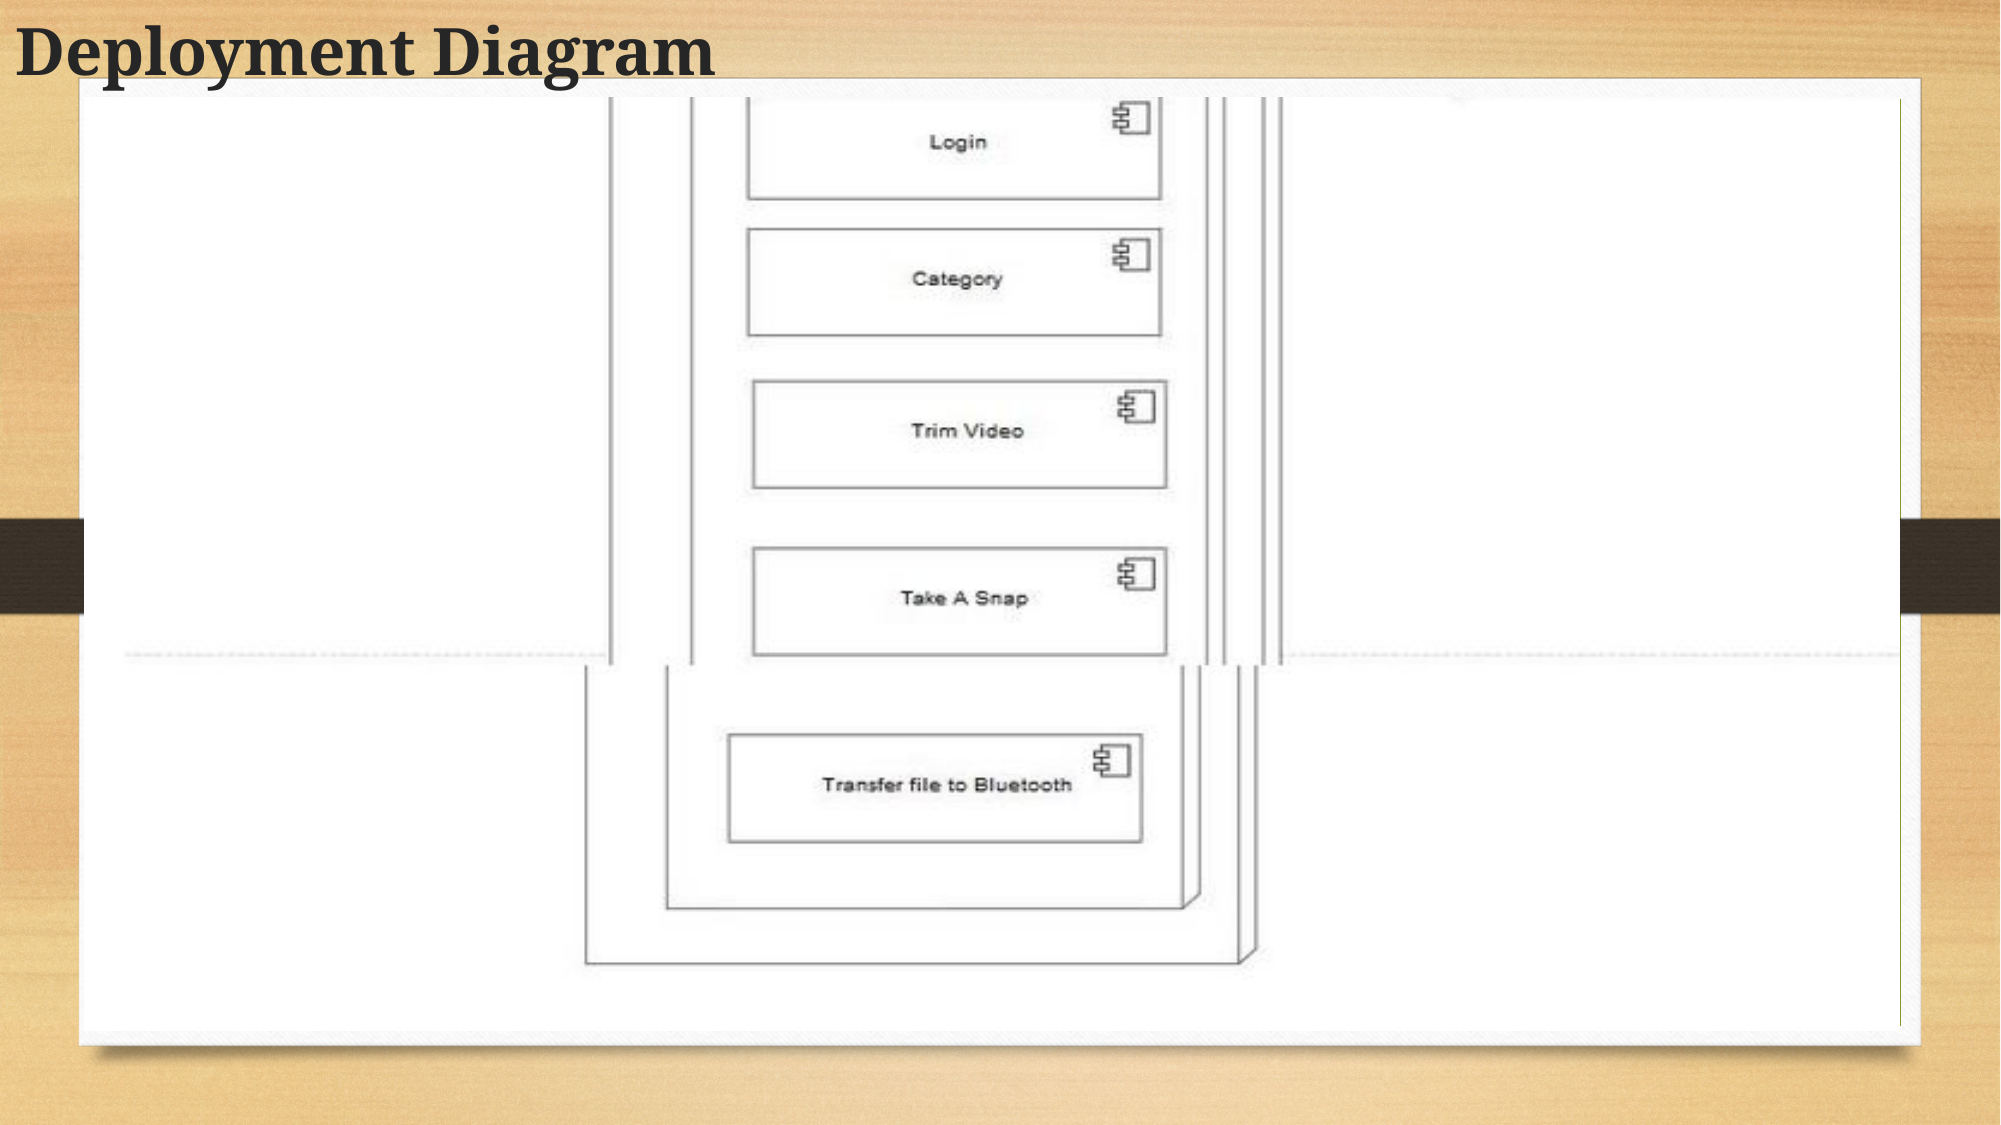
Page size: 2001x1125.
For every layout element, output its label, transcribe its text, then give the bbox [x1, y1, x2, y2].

title Deployment Diagram [0, 0, 733, 98]
picture [0, 0, 2001, 1125]
